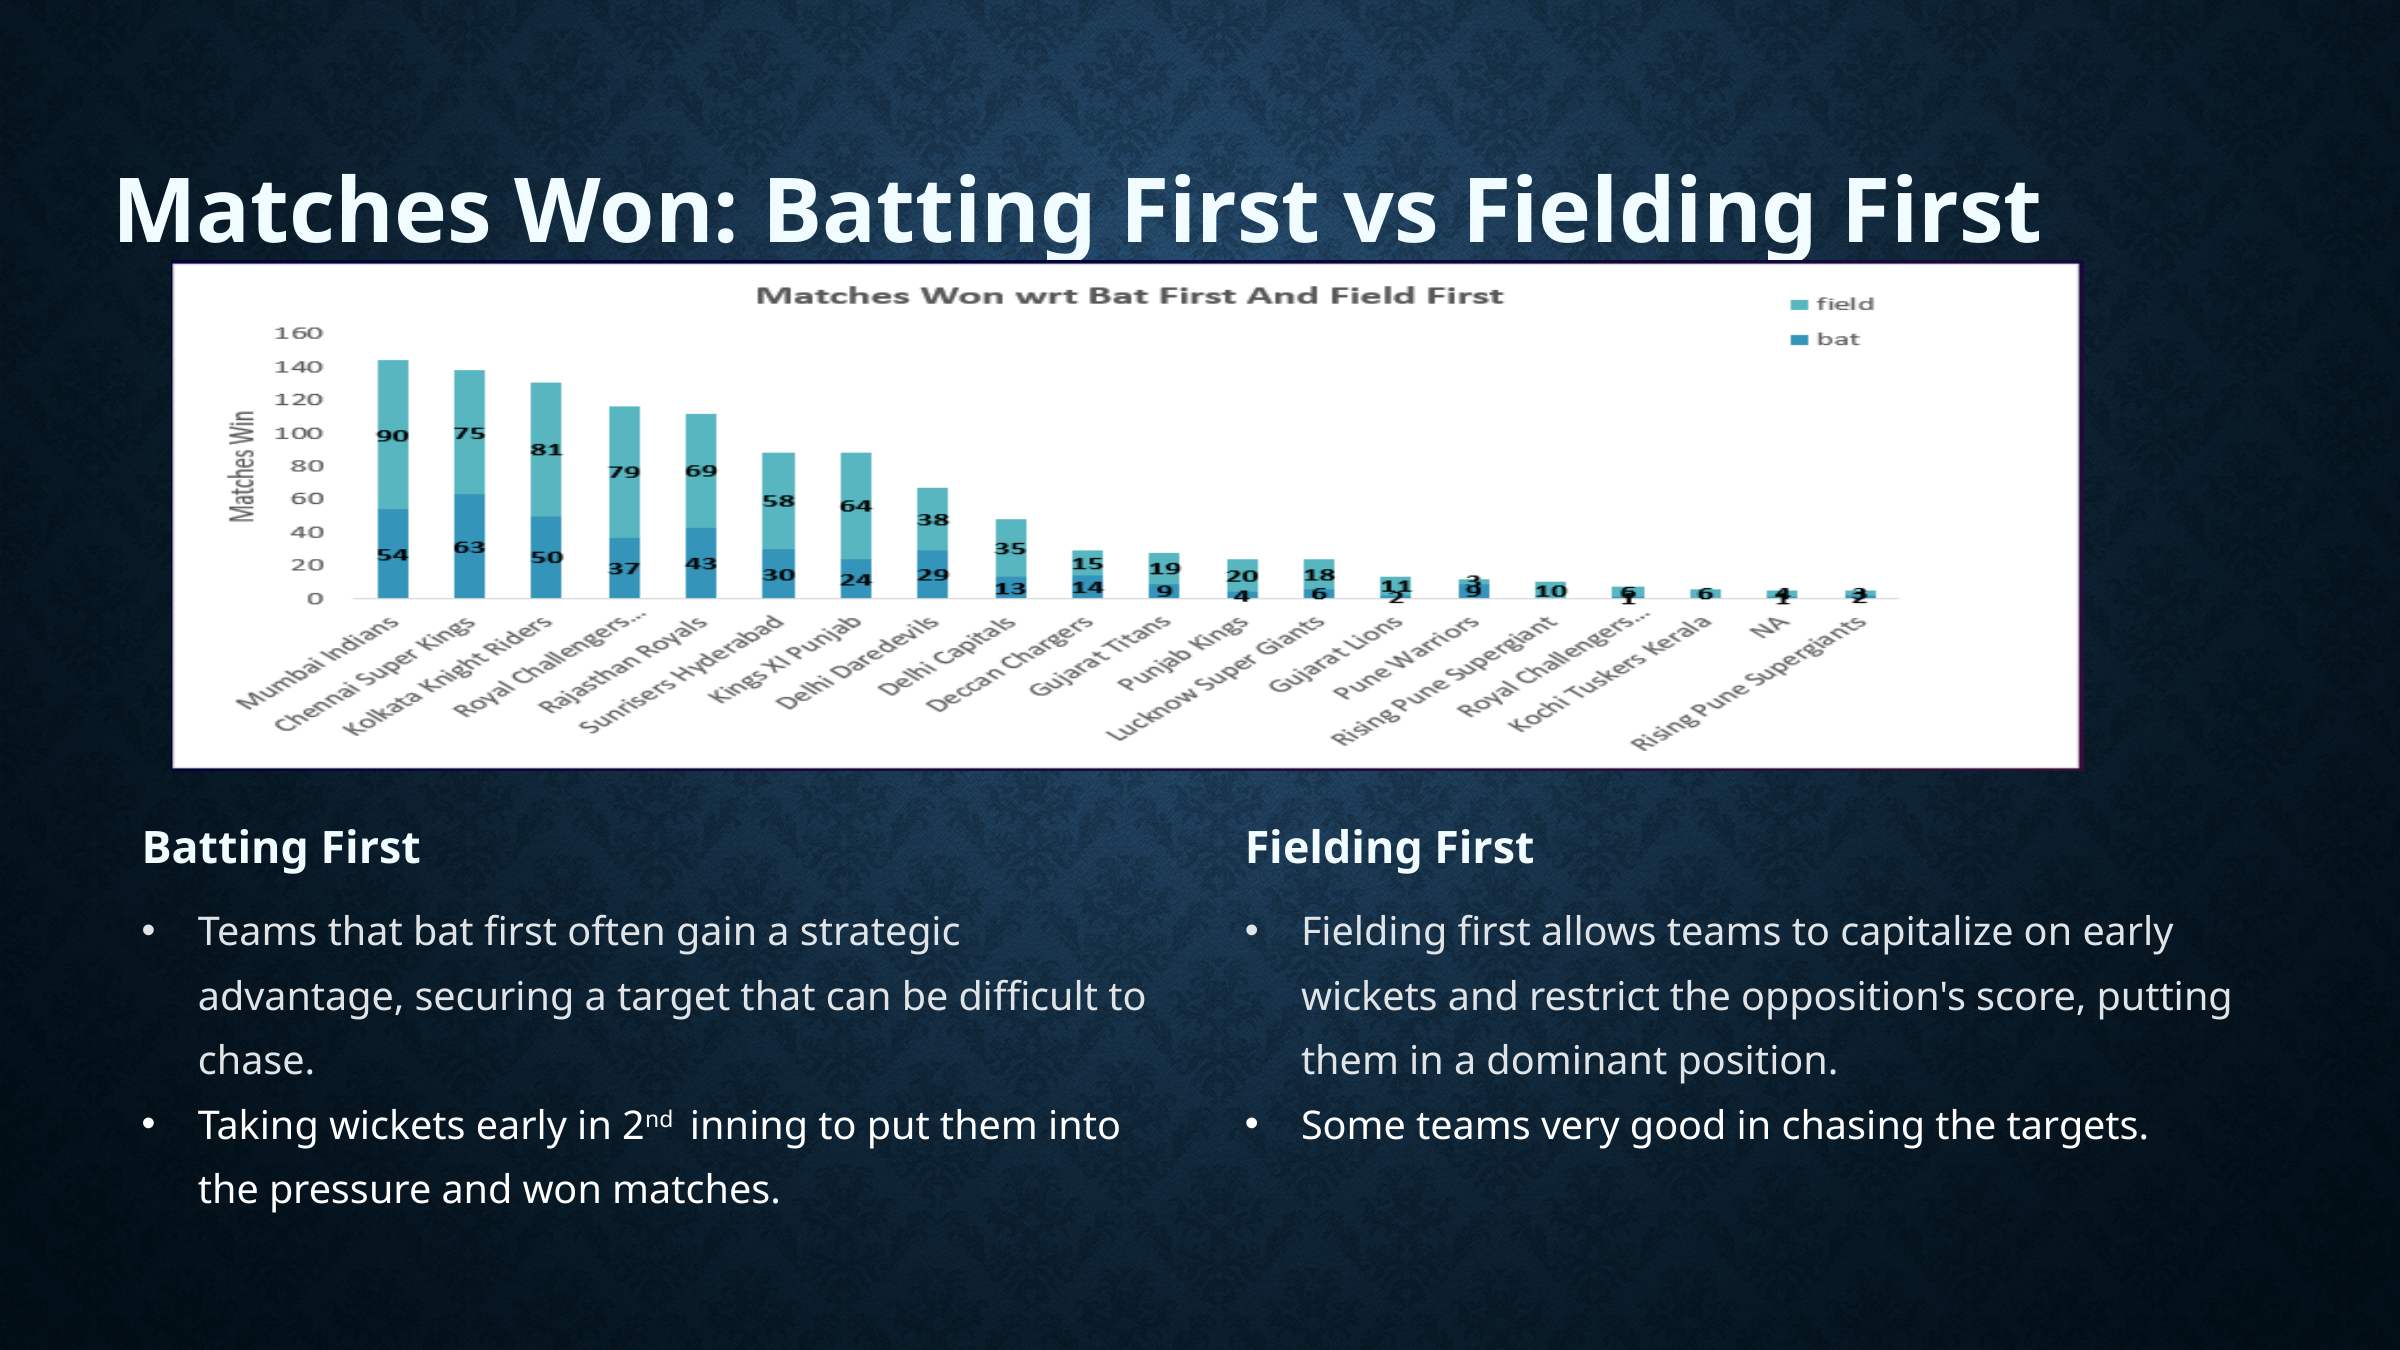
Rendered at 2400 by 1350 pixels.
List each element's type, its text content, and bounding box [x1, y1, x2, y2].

text_box Fielding First [1244, 816, 1695, 873]
picture [171, 260, 2084, 772]
text_box Matches Won: Batting First vs Fielding First [112, 148, 1920, 261]
text_box Fielding first allows teams to capitalize on early wickets and restrict the opposition's score, putting them in a dominant position. Some teams very good in chasing the targets. [1244, 888, 2254, 1179]
text_box Teams that bat first often gain a strategic advantage, securing a target that can be difficult to chase. Taking wickets early in 2nd inning to put them into the pressure and won matches. [141, 888, 1151, 1158]
text_box Batting First [141, 816, 592, 873]
